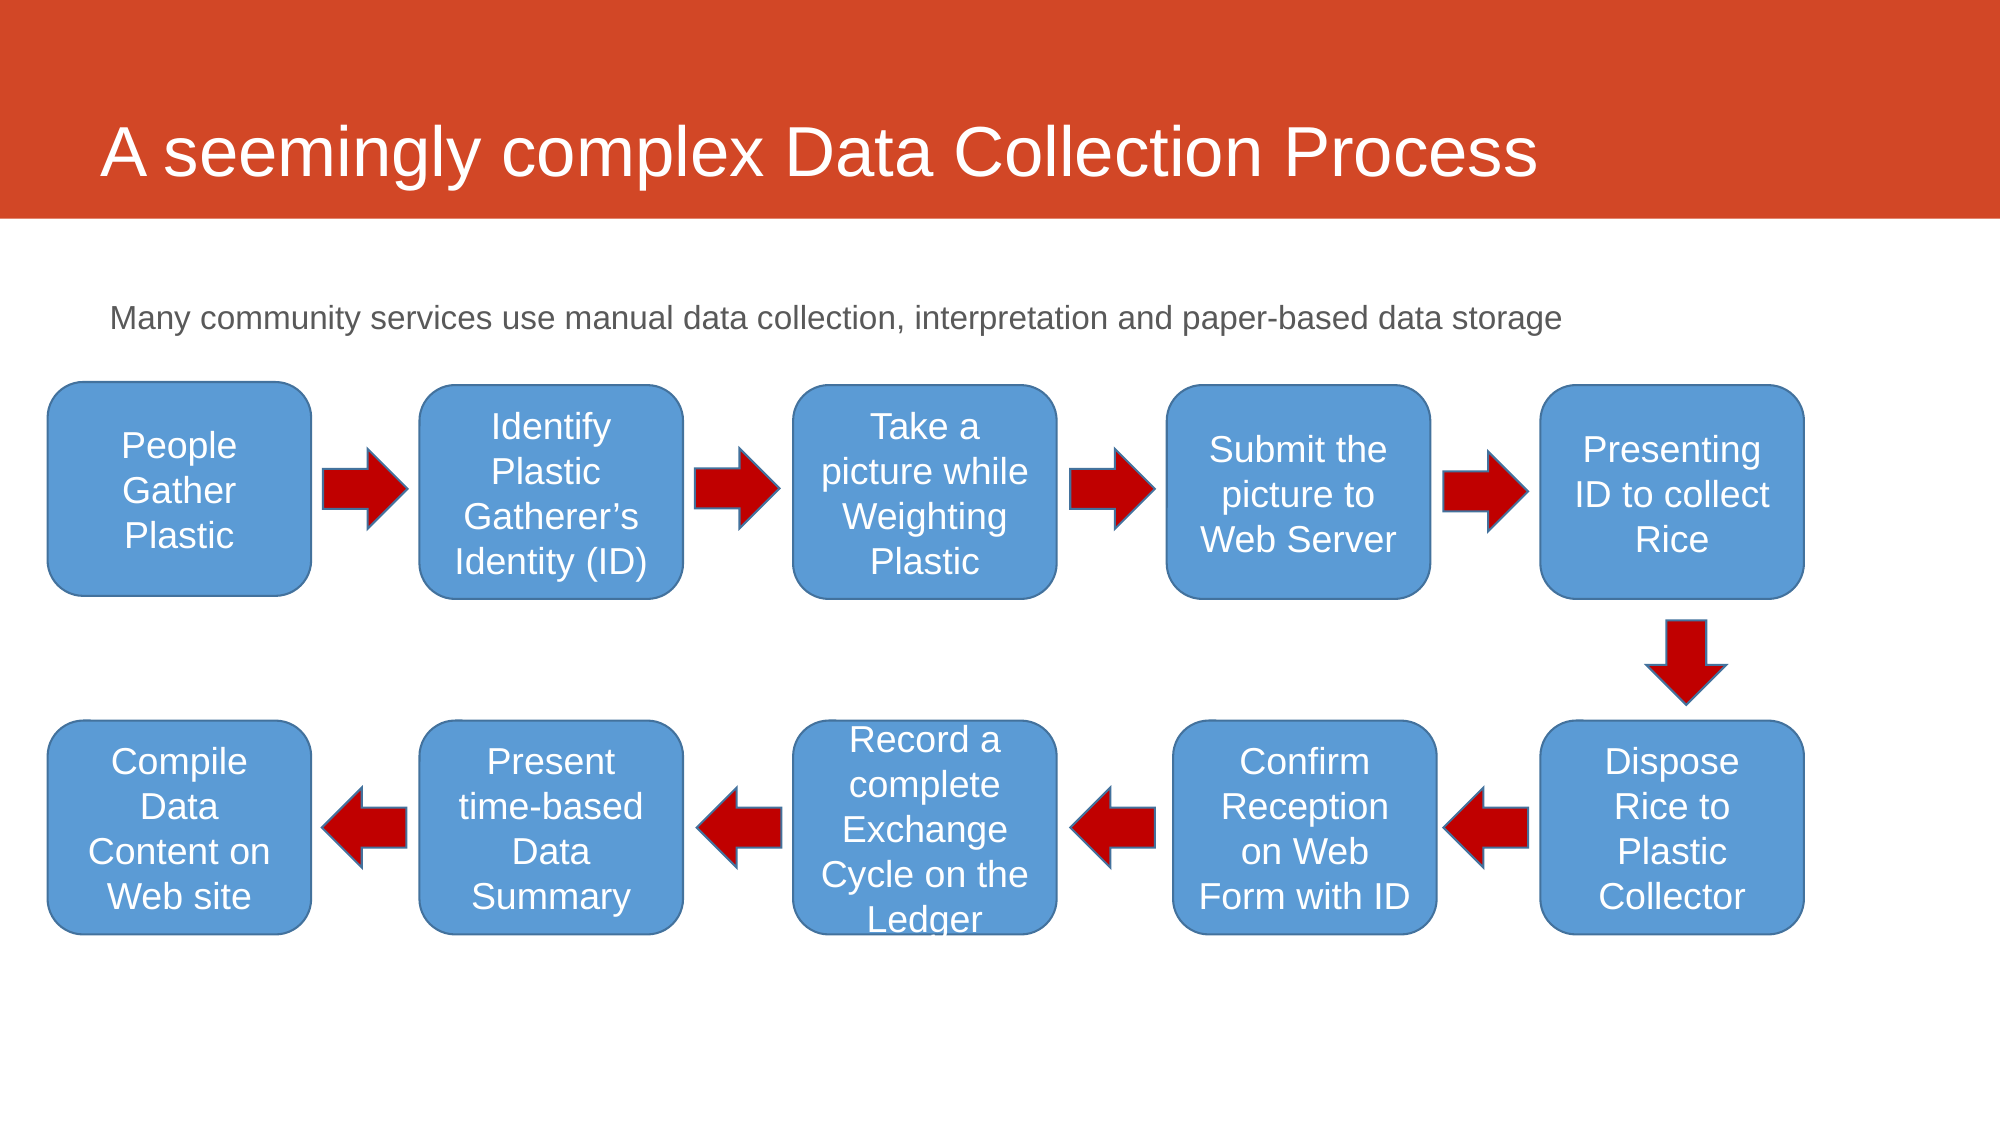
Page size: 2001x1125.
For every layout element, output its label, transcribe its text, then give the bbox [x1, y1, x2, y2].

list Many community services use manual data collection, interpretation and paper-based data storage [109, 284, 1620, 364]
text_box [320, 785, 408, 871]
text_box [1441, 785, 1530, 871]
text_box Identify Plastic Gatherer’s Identity (ID) [418, 384, 685, 600]
text_box [693, 445, 781, 531]
text_box Presenting ID to collect Rice [1539, 384, 1805, 600]
text_box Confirm Reception on Web Form with ID [1172, 719, 1438, 936]
text_box Take a picture while Weighting Plastic [792, 384, 1058, 600]
text_box People Gather Plastic [46, 380, 313, 597]
text_box Submit the picture to Web Server [1165, 384, 1432, 600]
text_box Record a complete Exchange Cycle on the Ledger [792, 719, 1058, 936]
text_box Compile Data Content on Web site [46, 719, 313, 936]
text_box [1068, 785, 1156, 871]
title A seemingly complex Data Collection Process [85, 0, 1850, 199]
text_box [1069, 446, 1157, 532]
text_box [695, 785, 783, 871]
text_box [321, 446, 410, 532]
text_box [1442, 448, 1530, 534]
text_box [1643, 619, 1729, 707]
text_box Dispose Rice to Plastic Collector [1539, 719, 1805, 936]
text_box Present time-based Data Summary [418, 719, 685, 936]
